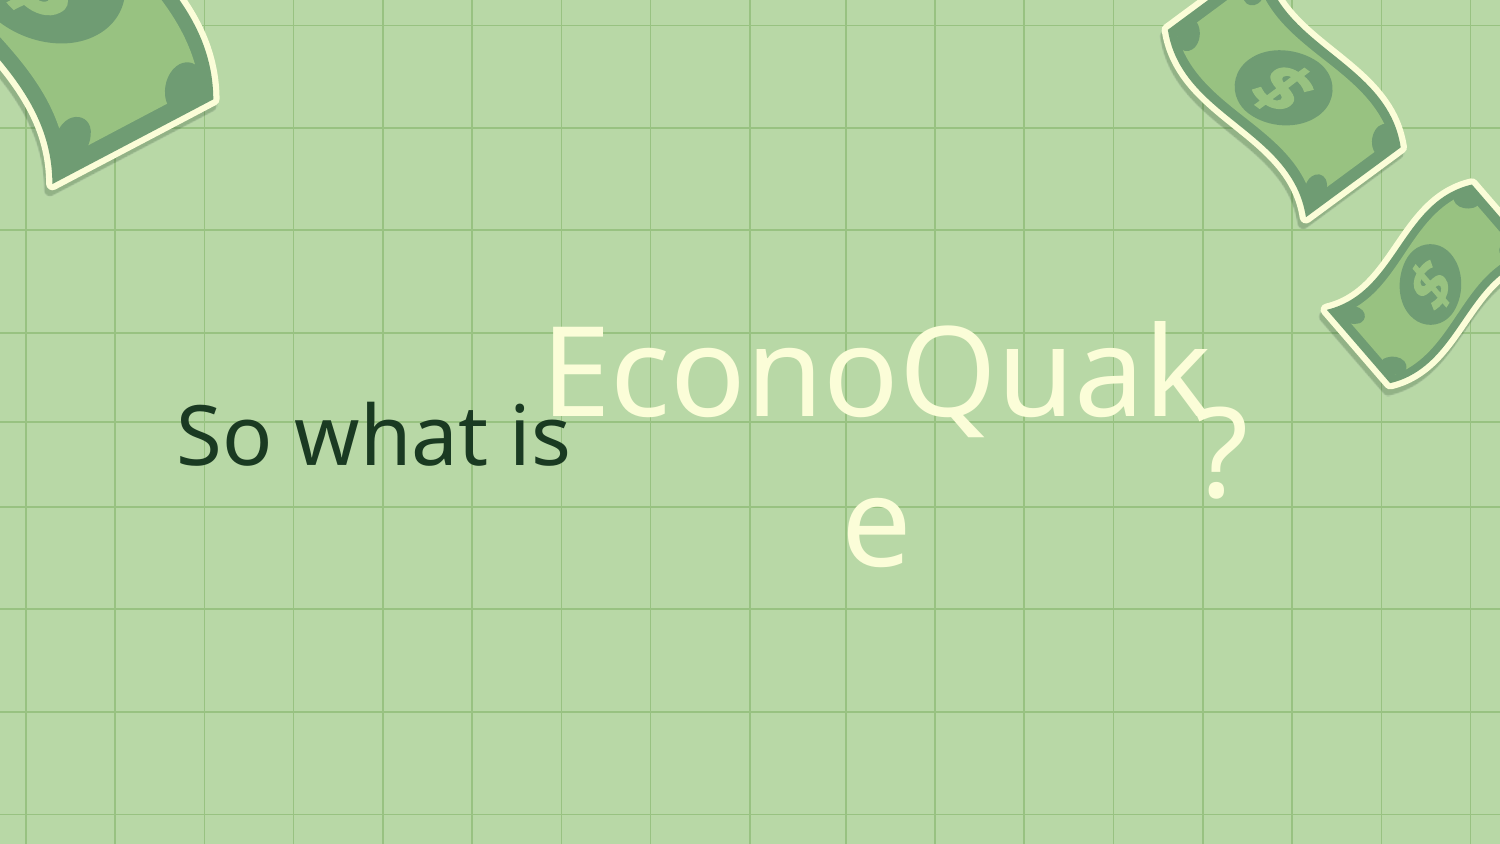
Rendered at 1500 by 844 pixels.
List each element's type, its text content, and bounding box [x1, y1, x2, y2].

title So what is [124, 367, 624, 506]
text_box ? [1125, 361, 1317, 533]
title EconoQuake [510, 372, 1125, 511]
